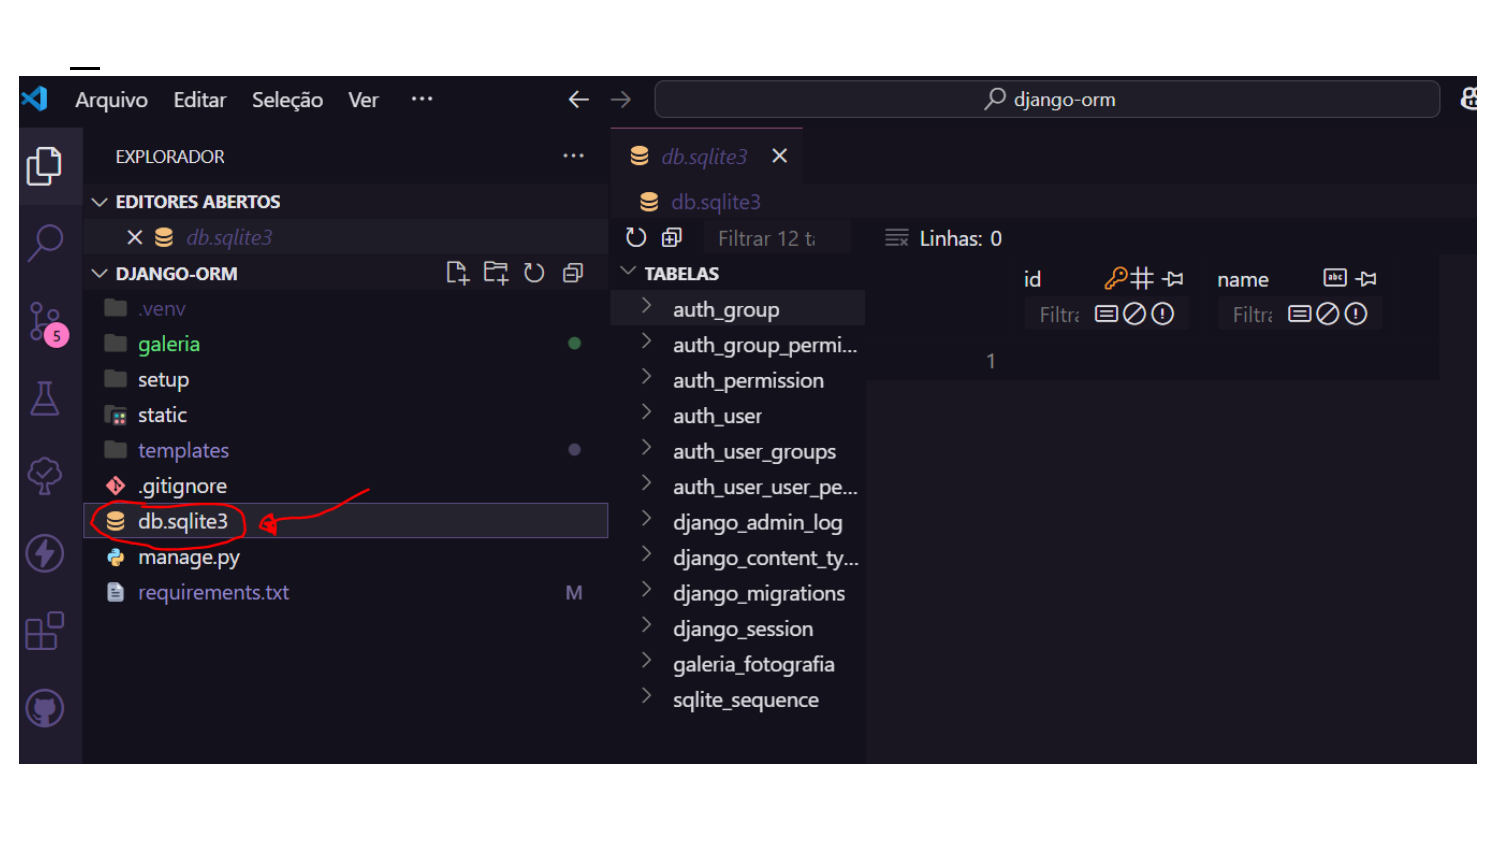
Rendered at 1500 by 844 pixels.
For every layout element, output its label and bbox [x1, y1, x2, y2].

picture [19, 76, 1477, 764]
